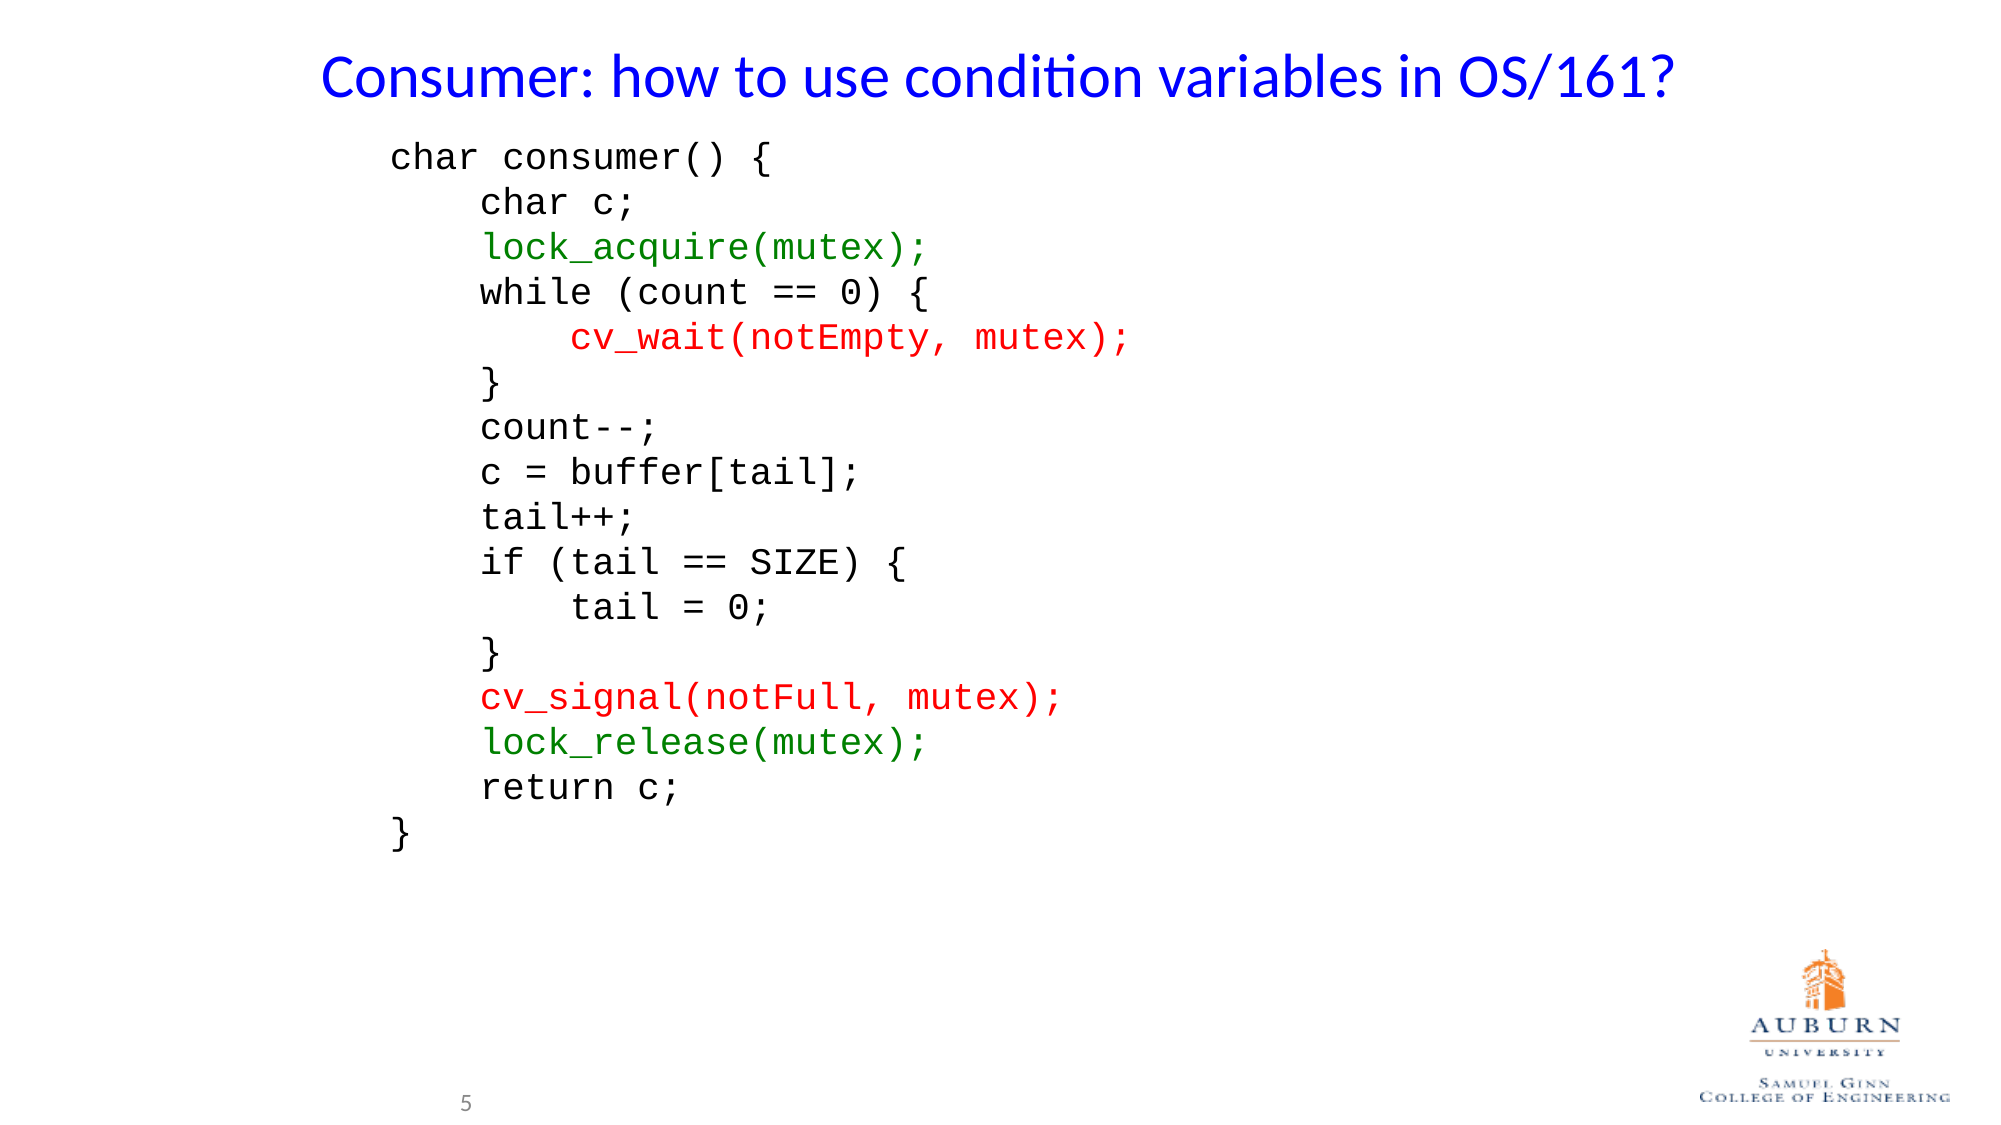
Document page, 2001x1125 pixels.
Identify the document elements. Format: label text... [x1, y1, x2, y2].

text_box char consumer() { char c; lock_acquire(mutex); while (count == 0) { cv_wait(notEmpty, mutex); } count--; c = buffer[tail]; tail++; if (tail == SIZE) { tail = 0; } cv_signal(notFull, mutex); lock_release(mutex); return c; } [375, 124, 1675, 860]
slide_number 5 [287, 1062, 488, 1125]
title Consumer: how to use condition variables in OS/161? [262, 7, 1738, 138]
picture [1700, 949, 1950, 1102]
